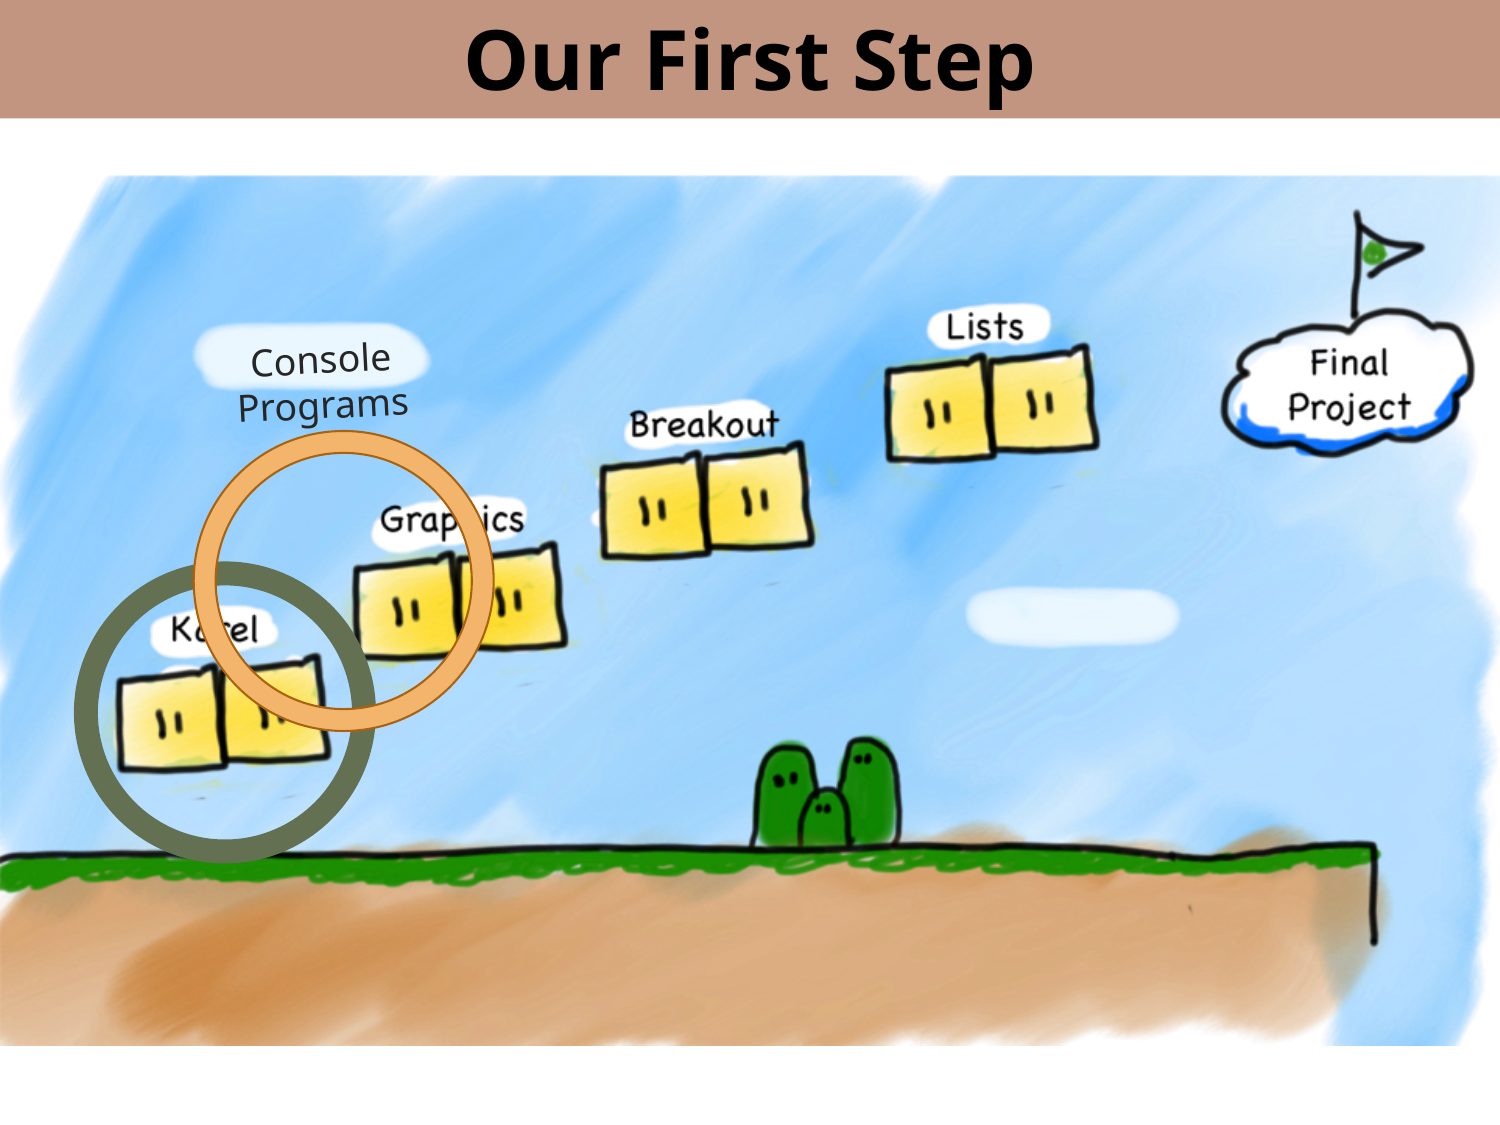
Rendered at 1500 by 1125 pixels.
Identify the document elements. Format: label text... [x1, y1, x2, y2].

picture [0, 174, 1500, 1046]
text_box Our First Step [0, 0, 1500, 121]
